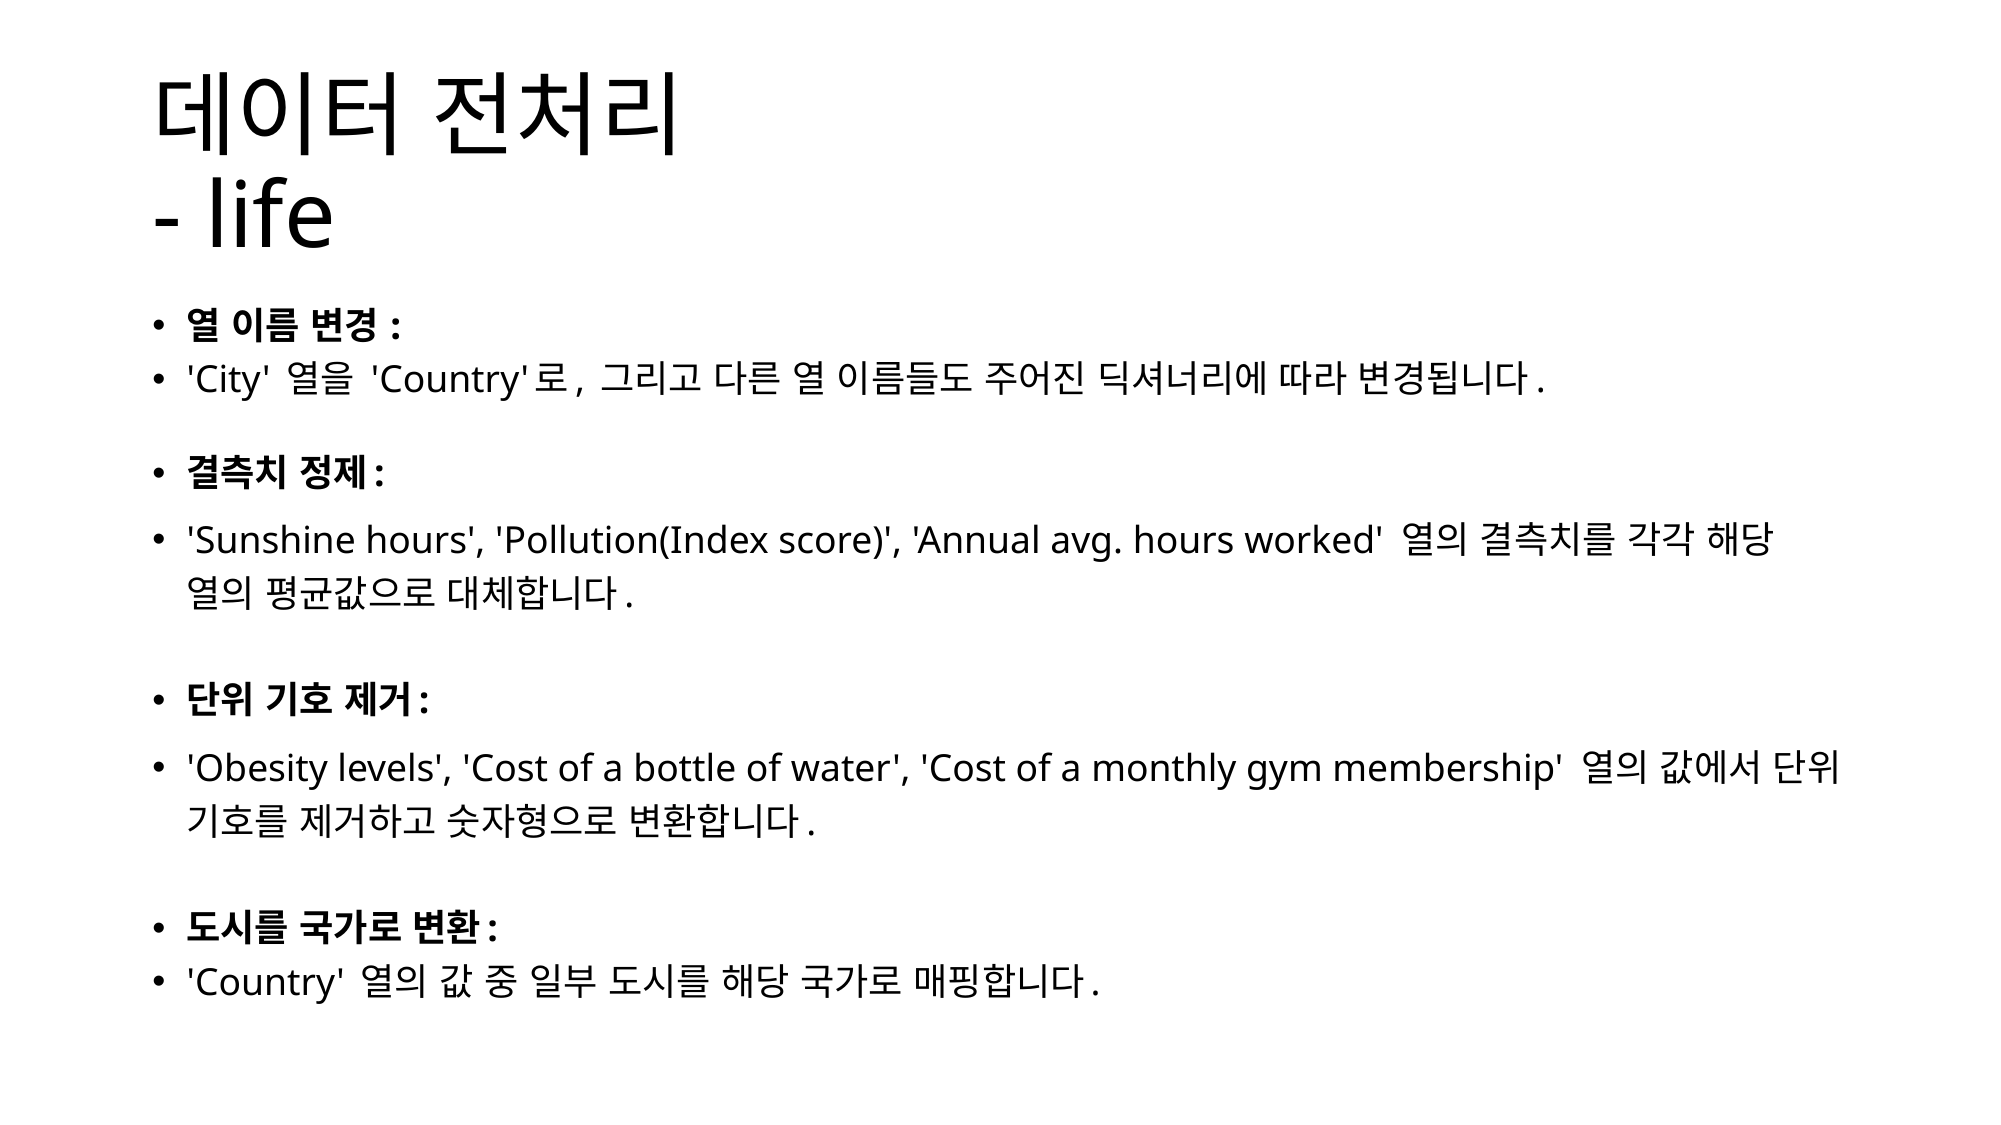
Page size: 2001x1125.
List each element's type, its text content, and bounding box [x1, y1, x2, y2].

list 열 이름 변경: 'City' 열을 'Country'로, 그리고 다른 열 이름들도 주어진 딕셔너리에 따라 변경됩니다. 결측치 정제: 'Sunshine hours', 'Pollution(Index score)', 'Annual avg. hours worked' 열의 결측치를 각각 해당 열의 평균값으로 대체합니다. 단위 기호 제거: 'Obesity levels', 'Cost of a bottle of water', 'Cost of a monthly gym membership' 열의 값에서 단위 기호를 제거하고 숫자형으로 변환합니다. 도시를 국가로 변환: 'Country' 열의 값 중 일부 도시를 해당 국가로 매핑합니다. [137, 299, 1863, 1014]
title 데이터 전처리 - life [137, 59, 1863, 278]
